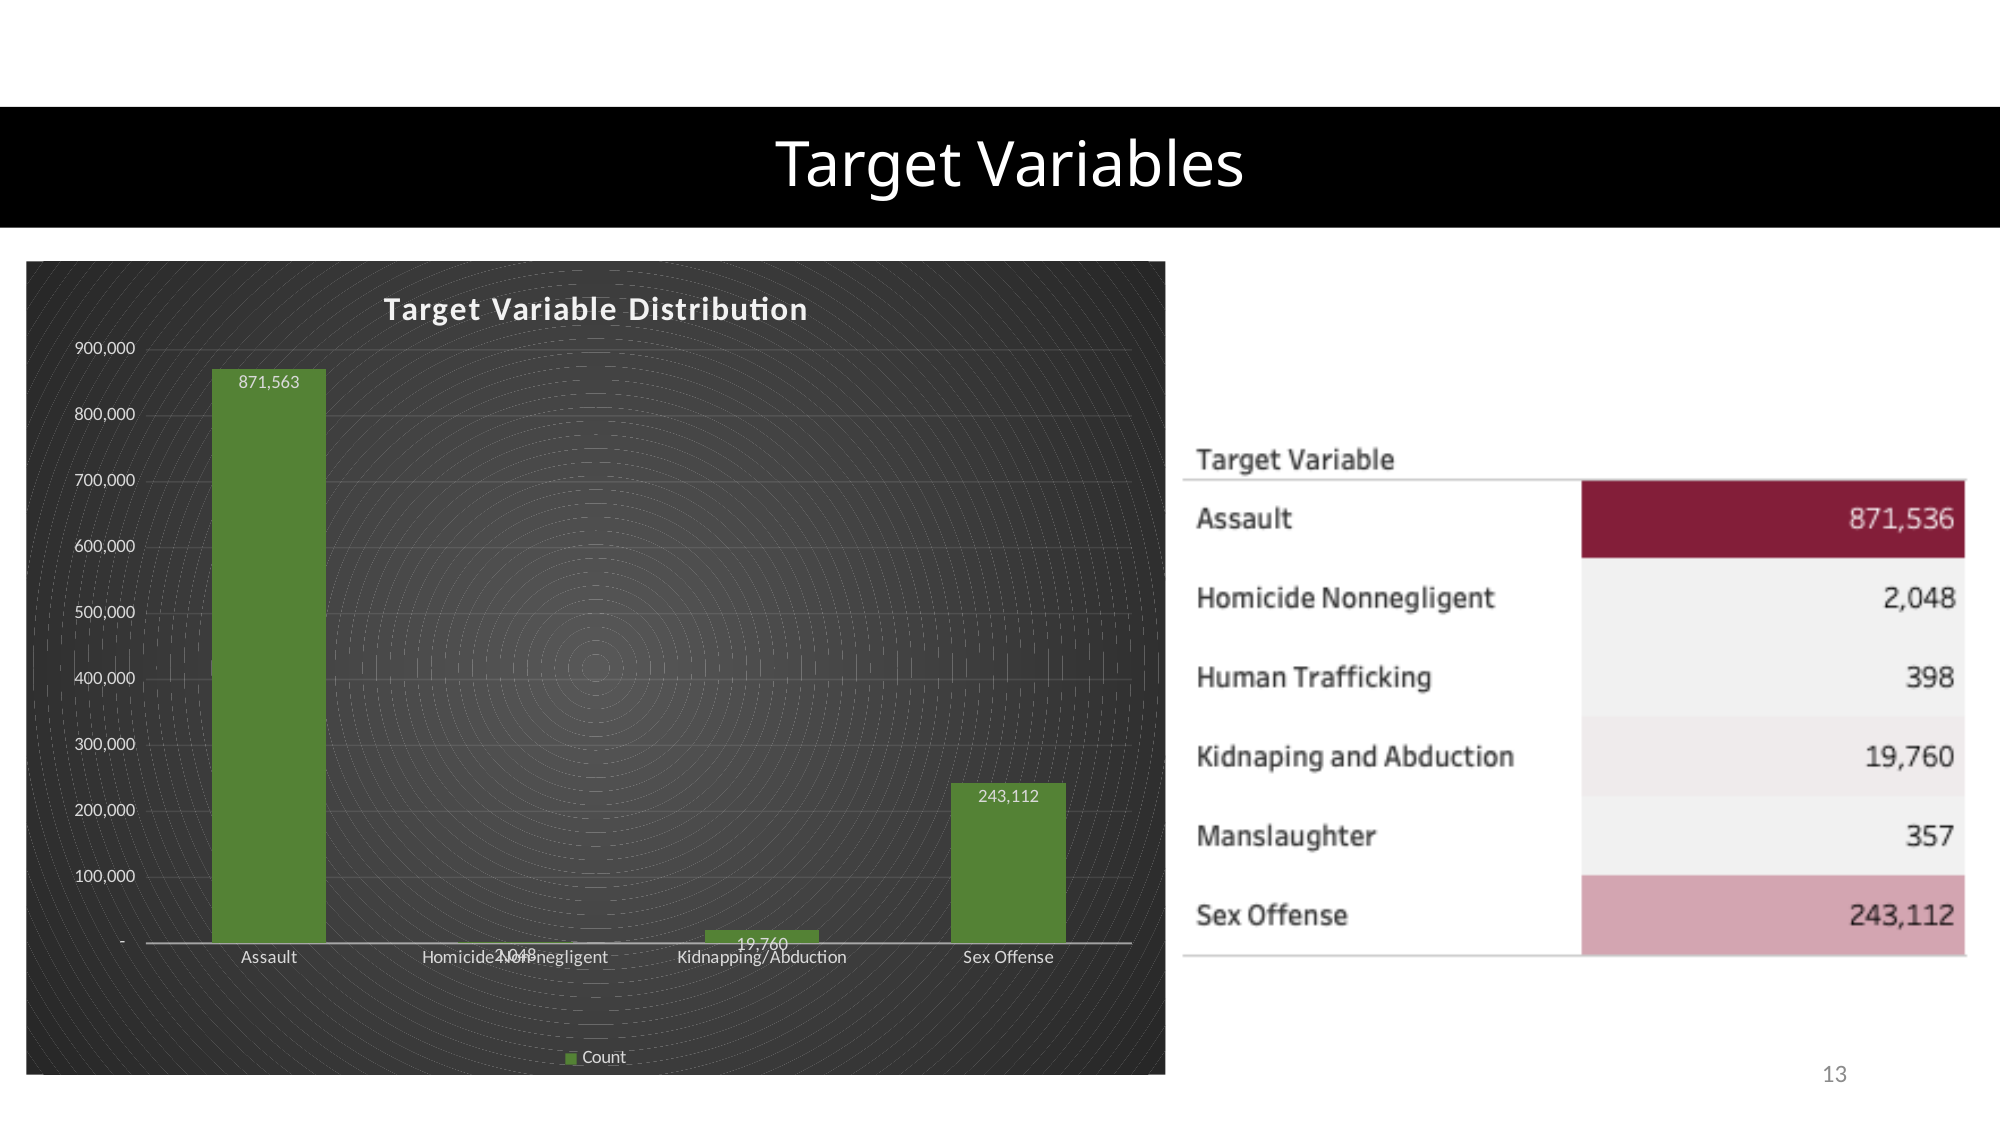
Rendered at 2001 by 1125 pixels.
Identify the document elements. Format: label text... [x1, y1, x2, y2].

picture [1172, 418, 2000, 996]
text_box [0, 106, 2000, 229]
slide_number 13 [1412, 1042, 1863, 1103]
title Target Variables [91, 105, 1931, 228]
chart [26, 261, 1166, 1075]
